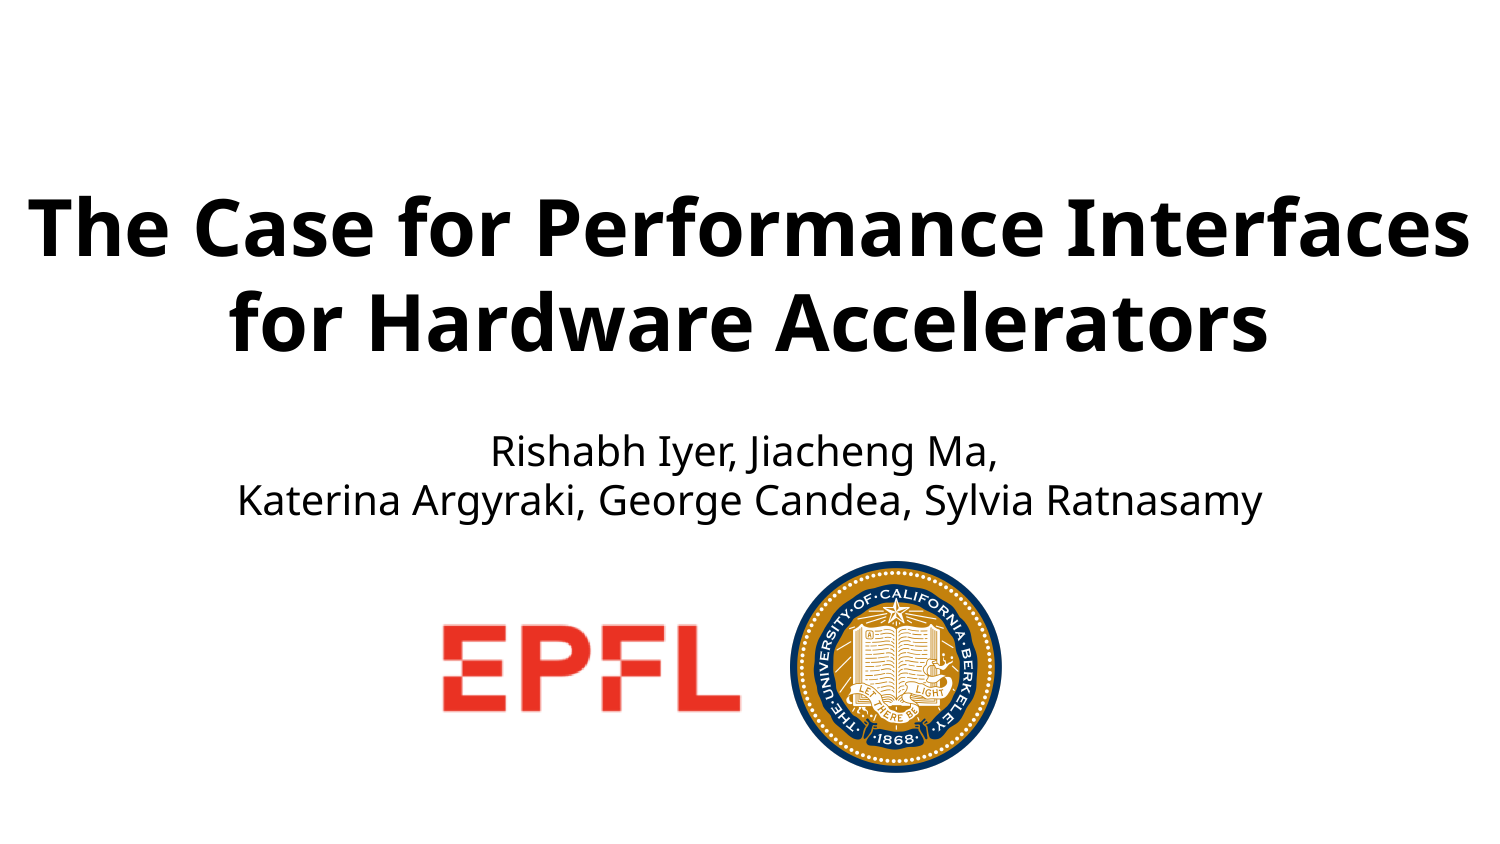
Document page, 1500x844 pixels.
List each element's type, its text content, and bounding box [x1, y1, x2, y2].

picture [405, 587, 779, 749]
text_box Rishabh Iyer, Jiacheng Ma, Katerina Argyraki, George Candea, Sylvia Ratnasamy [51, 409, 1449, 540]
picture [790, 560, 1002, 773]
text_box The Case for Performance Interfaces for Hardware Accelerators [0, 162, 1500, 302]
